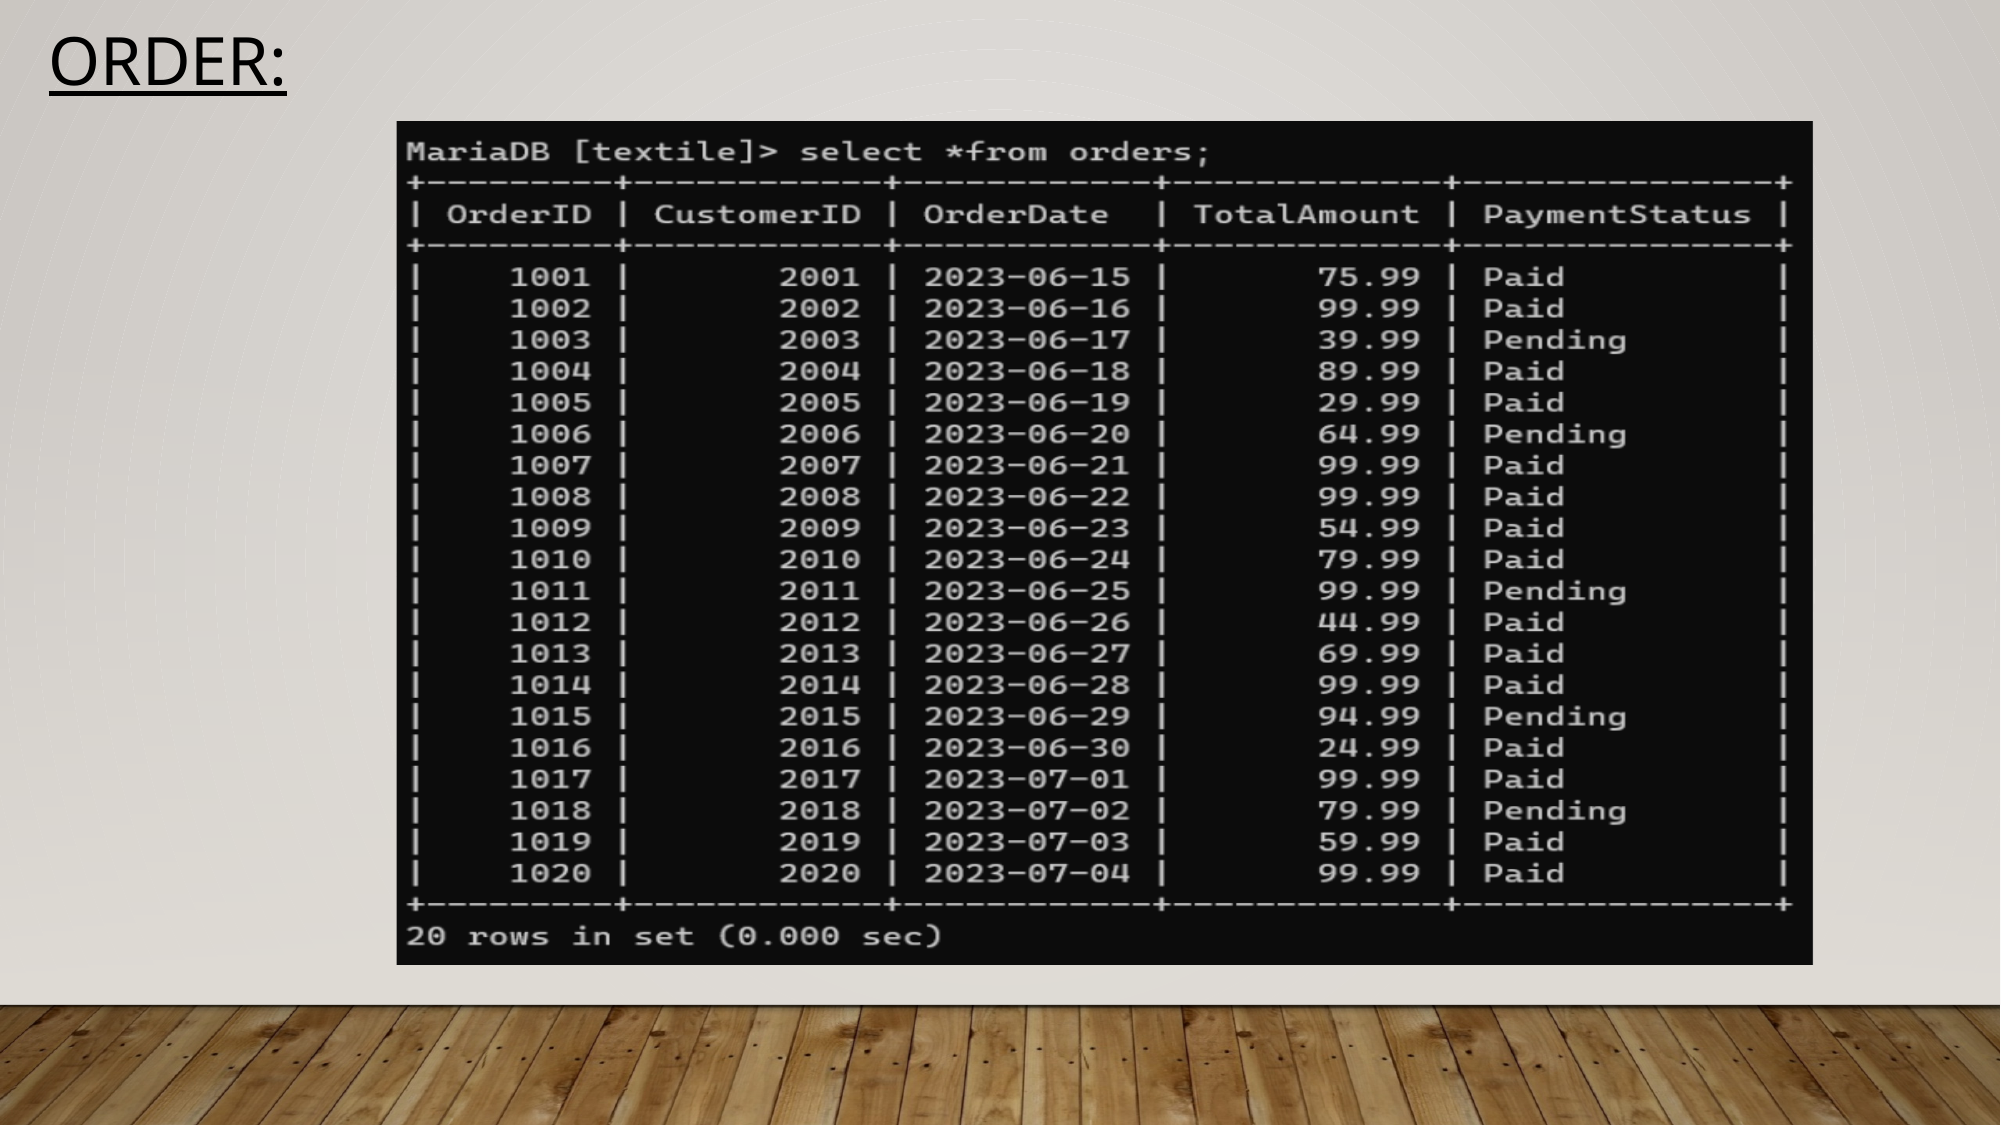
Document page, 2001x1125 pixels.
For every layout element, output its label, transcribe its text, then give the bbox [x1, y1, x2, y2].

picture [0, 1005, 2000, 1125]
picture [396, 121, 1814, 965]
title ORDER: [33, 19, 334, 100]
